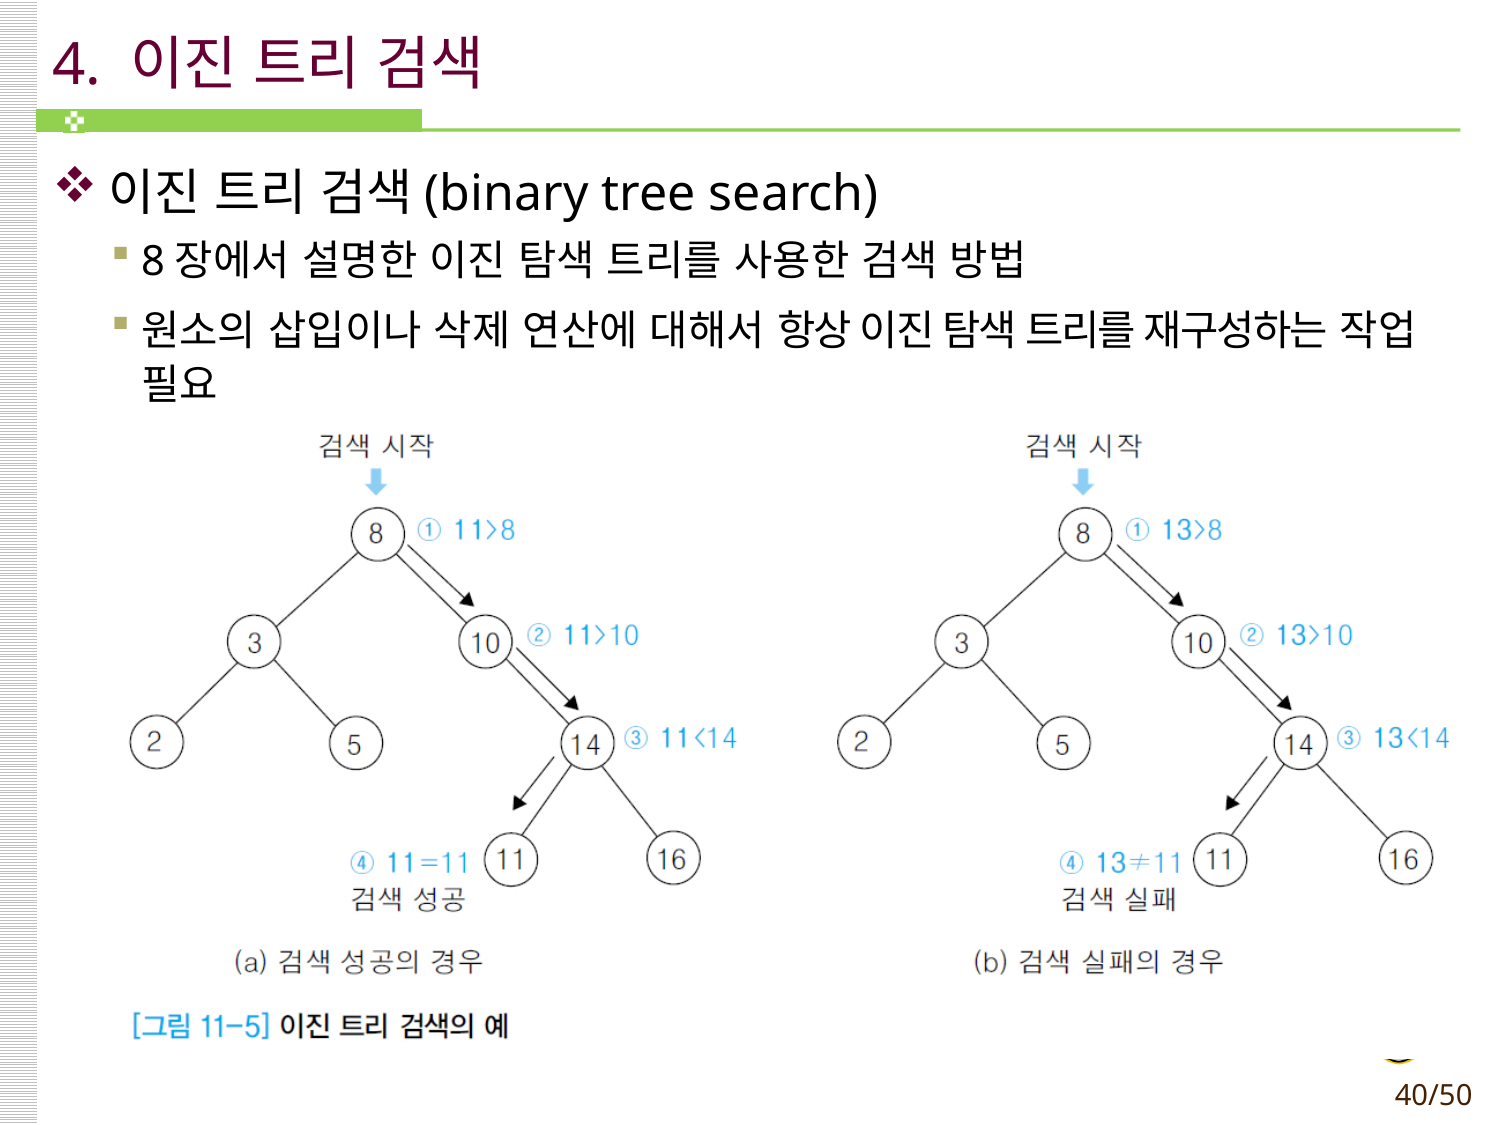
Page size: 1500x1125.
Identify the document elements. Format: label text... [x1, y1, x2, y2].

picture [65, 111, 84, 131]
title 4. 이진 트리 검색 [37, 13, 1278, 109]
list 이진 트리 검색(binary tree search) 8장에서 설명한 이진 탐색 트리를 사용한 검색 방법 원소의 삽입이나 삭제 연산에 대해서 항상 이진 탐색 트리를 재구성하는 작업 필요 [37, 152, 1463, 1091]
picture [113, 415, 1483, 1059]
